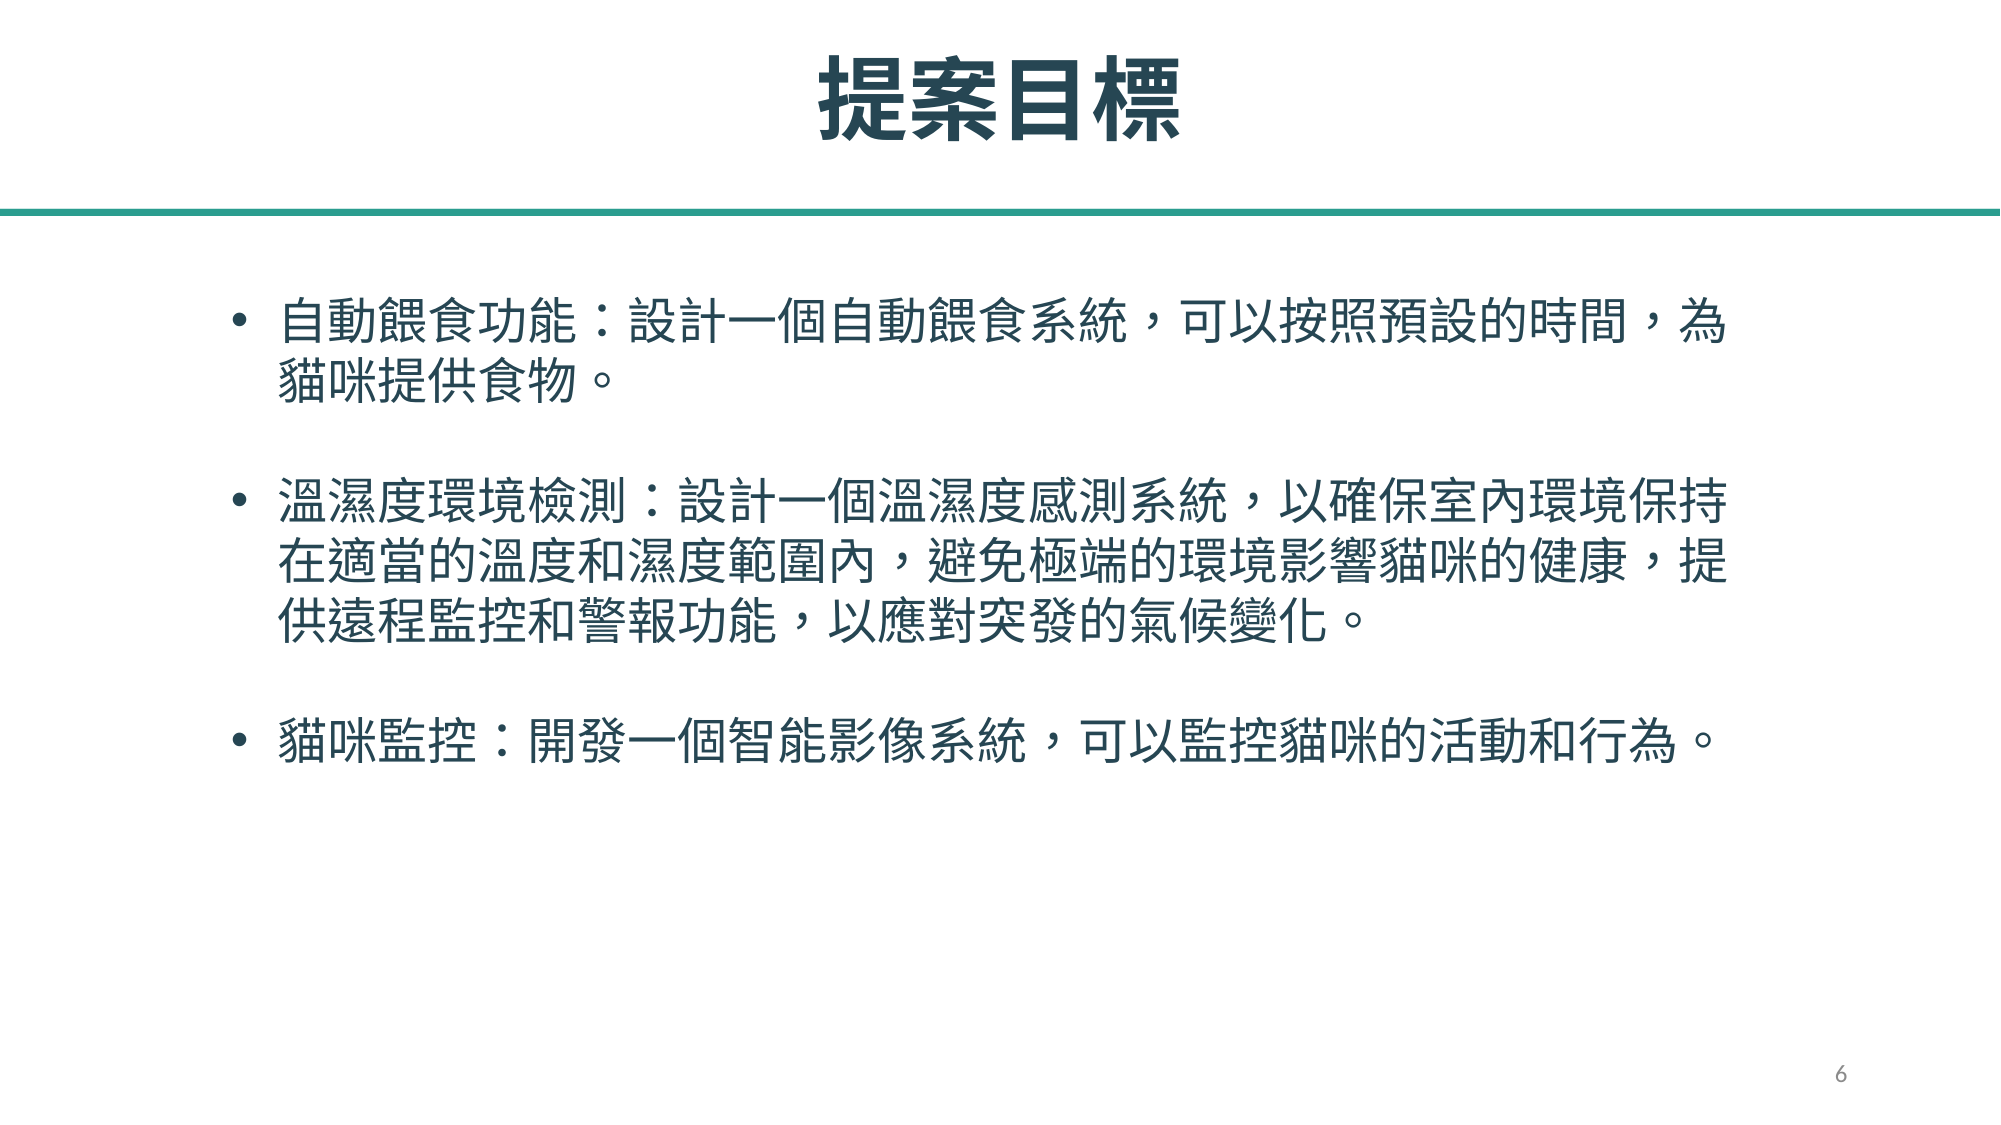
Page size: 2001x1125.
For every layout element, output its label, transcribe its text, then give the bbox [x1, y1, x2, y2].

text_box 自動餵食功能：設計一個自動餵食系統，可以按照預設的時間，為貓咪提供食物。 溫濕度環境檢測：設計一個溫濕度感測系統，以確保室內環境保持在適當的溫度和濕度範圍內，避免極端的環境影響貓咪的健康，提供遠程監控和警報功能，以應對突發的氣候變化。 貓咪監控：開發一個智能影像系統，可以監控貓咪的活動和行為。 [216, 282, 1784, 777]
slide_number 6 [1412, 1042, 1863, 1103]
title 提案目標 [0, 0, 2000, 209]
